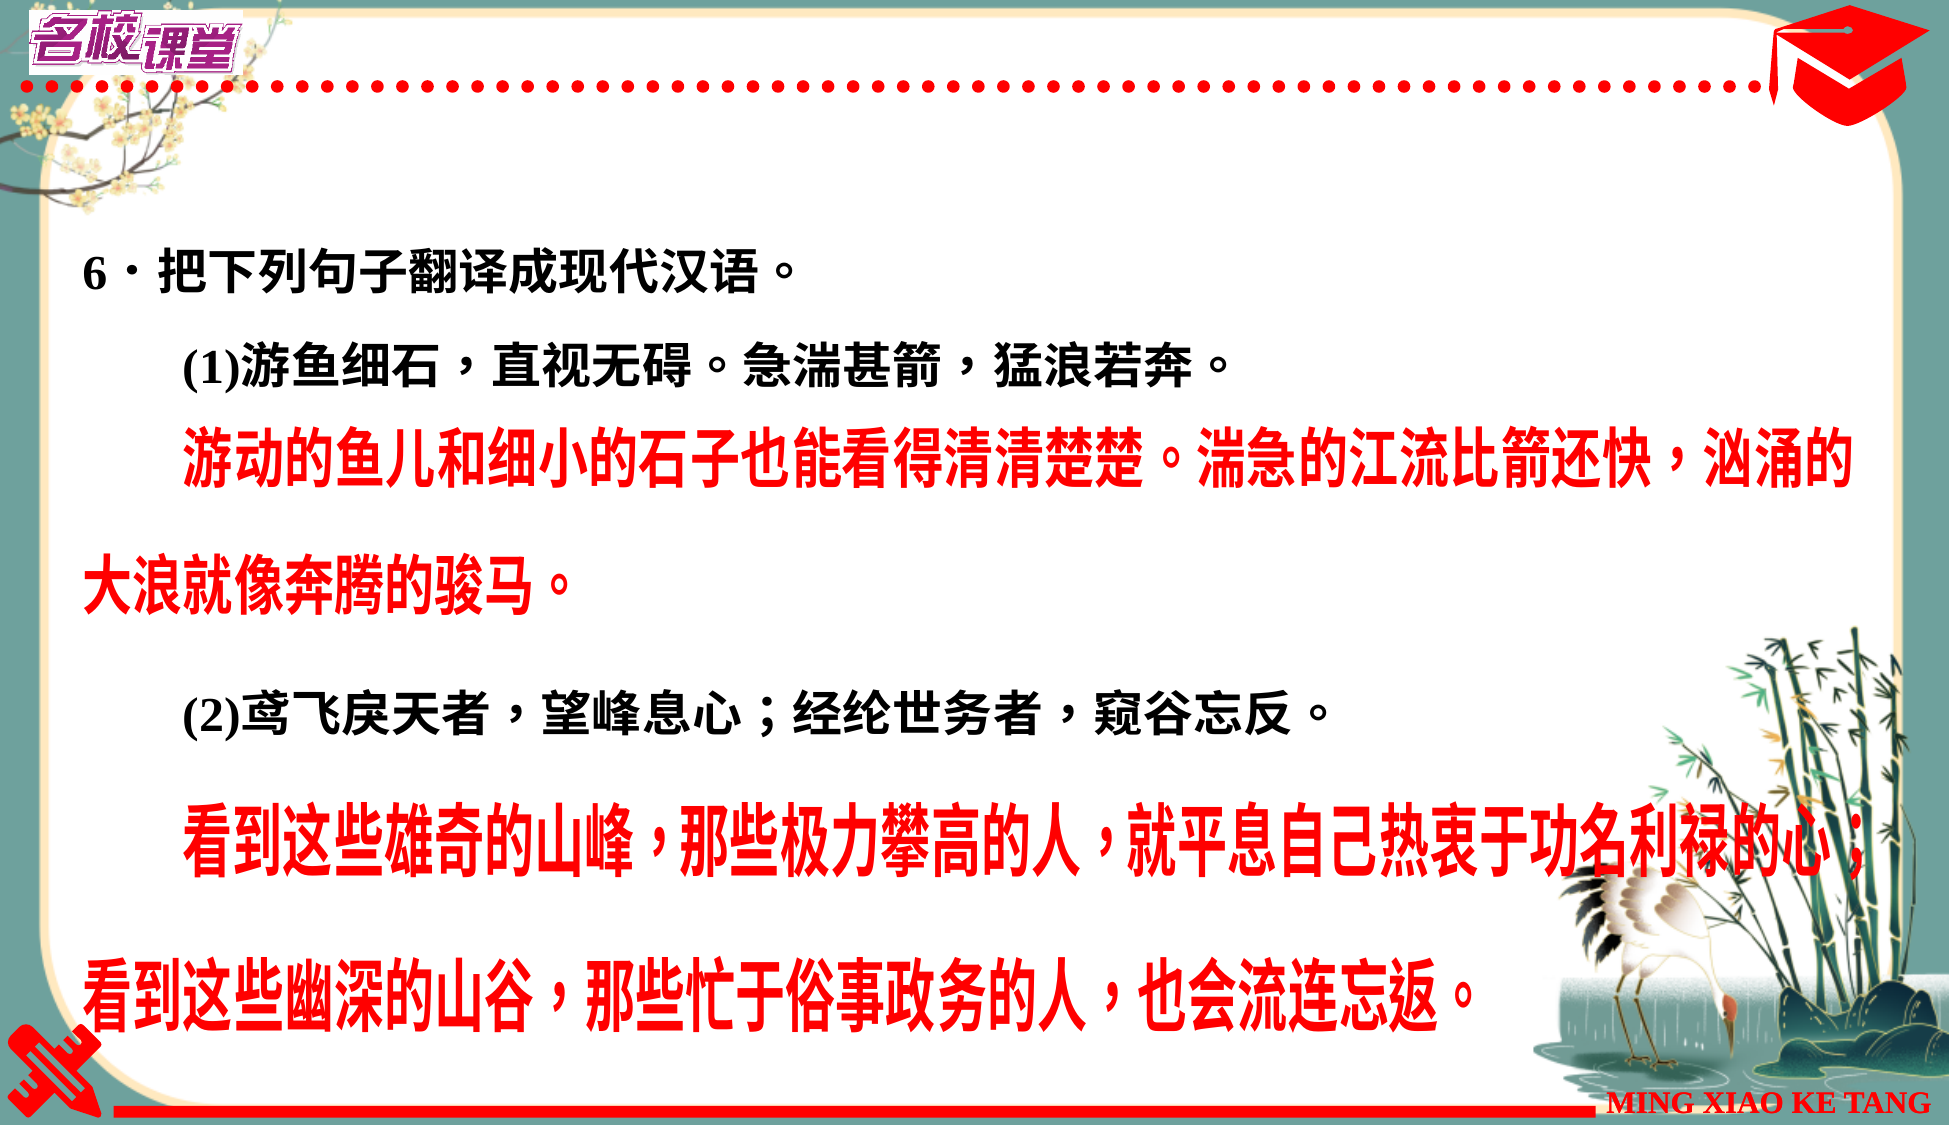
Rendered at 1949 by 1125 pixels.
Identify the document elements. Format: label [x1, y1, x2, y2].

text_box [82, 674, 1866, 793]
text_box [82, 419, 1867, 674]
text_box [82, 793, 1867, 1105]
picture [0, 0, 1949, 1125]
text_box [82, 242, 1866, 419]
